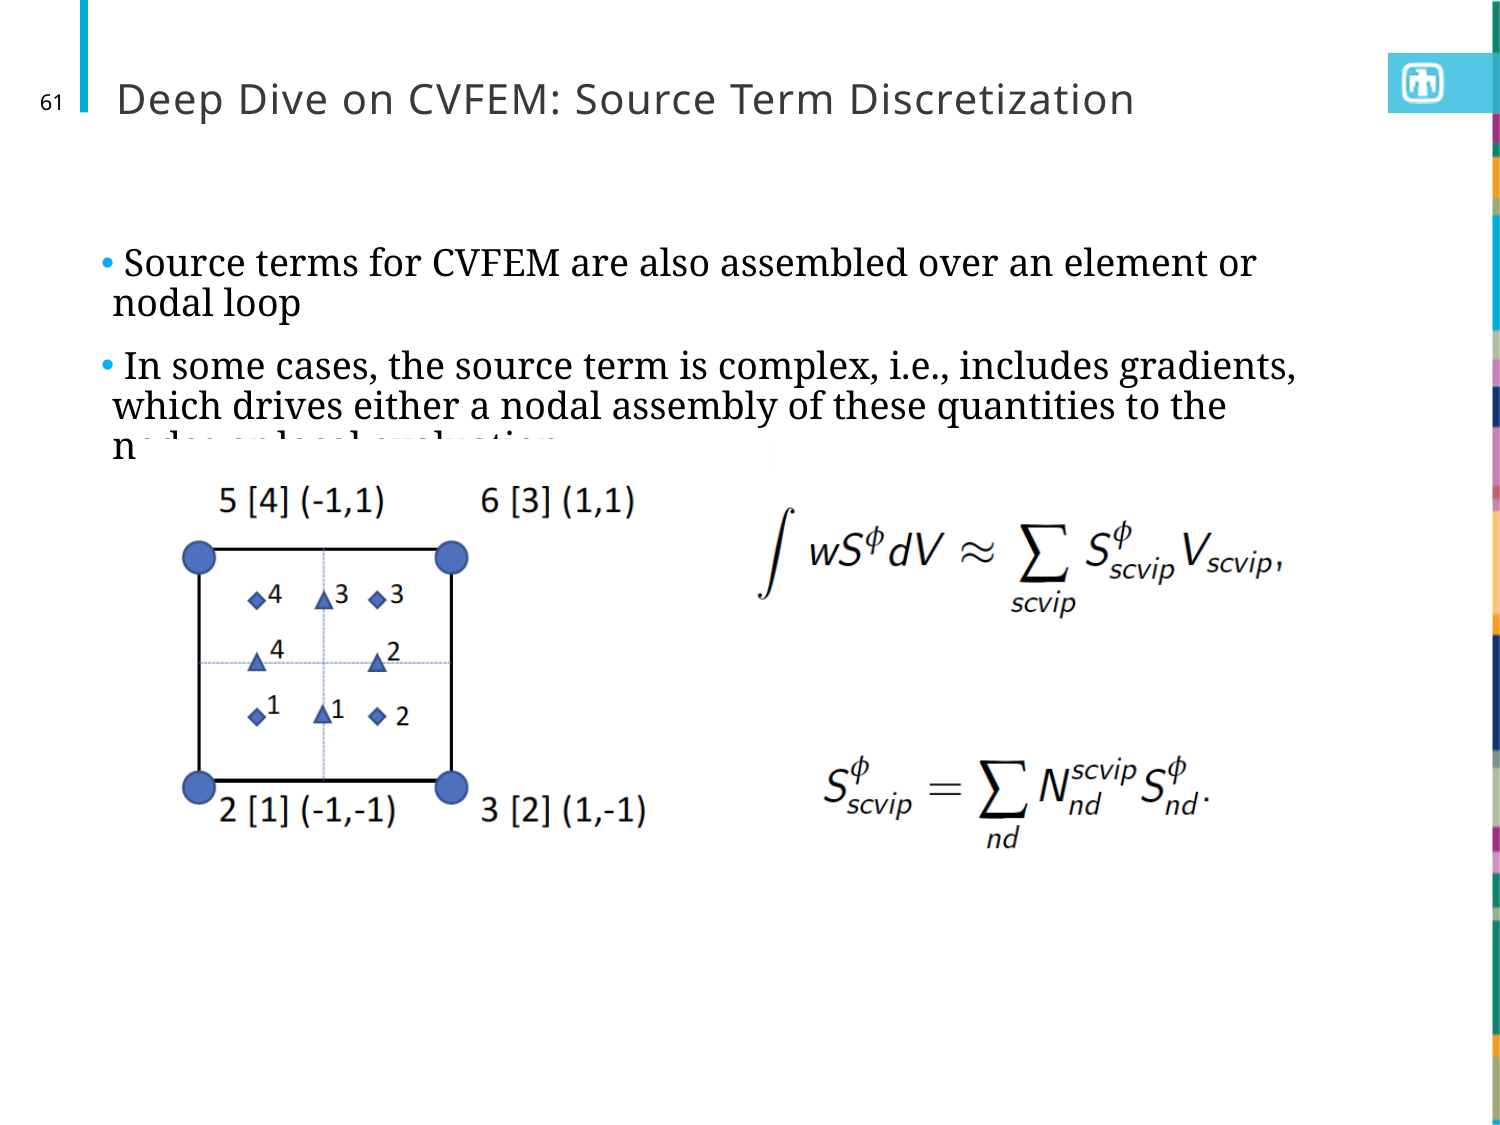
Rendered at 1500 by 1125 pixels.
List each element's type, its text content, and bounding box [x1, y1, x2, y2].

picture [1493, 1, 1500, 215]
picture [1493, 330, 1499, 1120]
picture [135, 439, 1339, 889]
picture [1401, 62, 1445, 104]
list Source terms for CVFEM are also assembled over an element or nodal loop In some cases, the source term is complex, i.e., includes gradients, which drives either a nodal assembly of these quantities to the nodes or local evaluation [101, 236, 1339, 1060]
title Deep Dive on CVFEM: Source Term Discretization [101, 36, 1339, 131]
slide_number 61 [7, 73, 80, 133]
